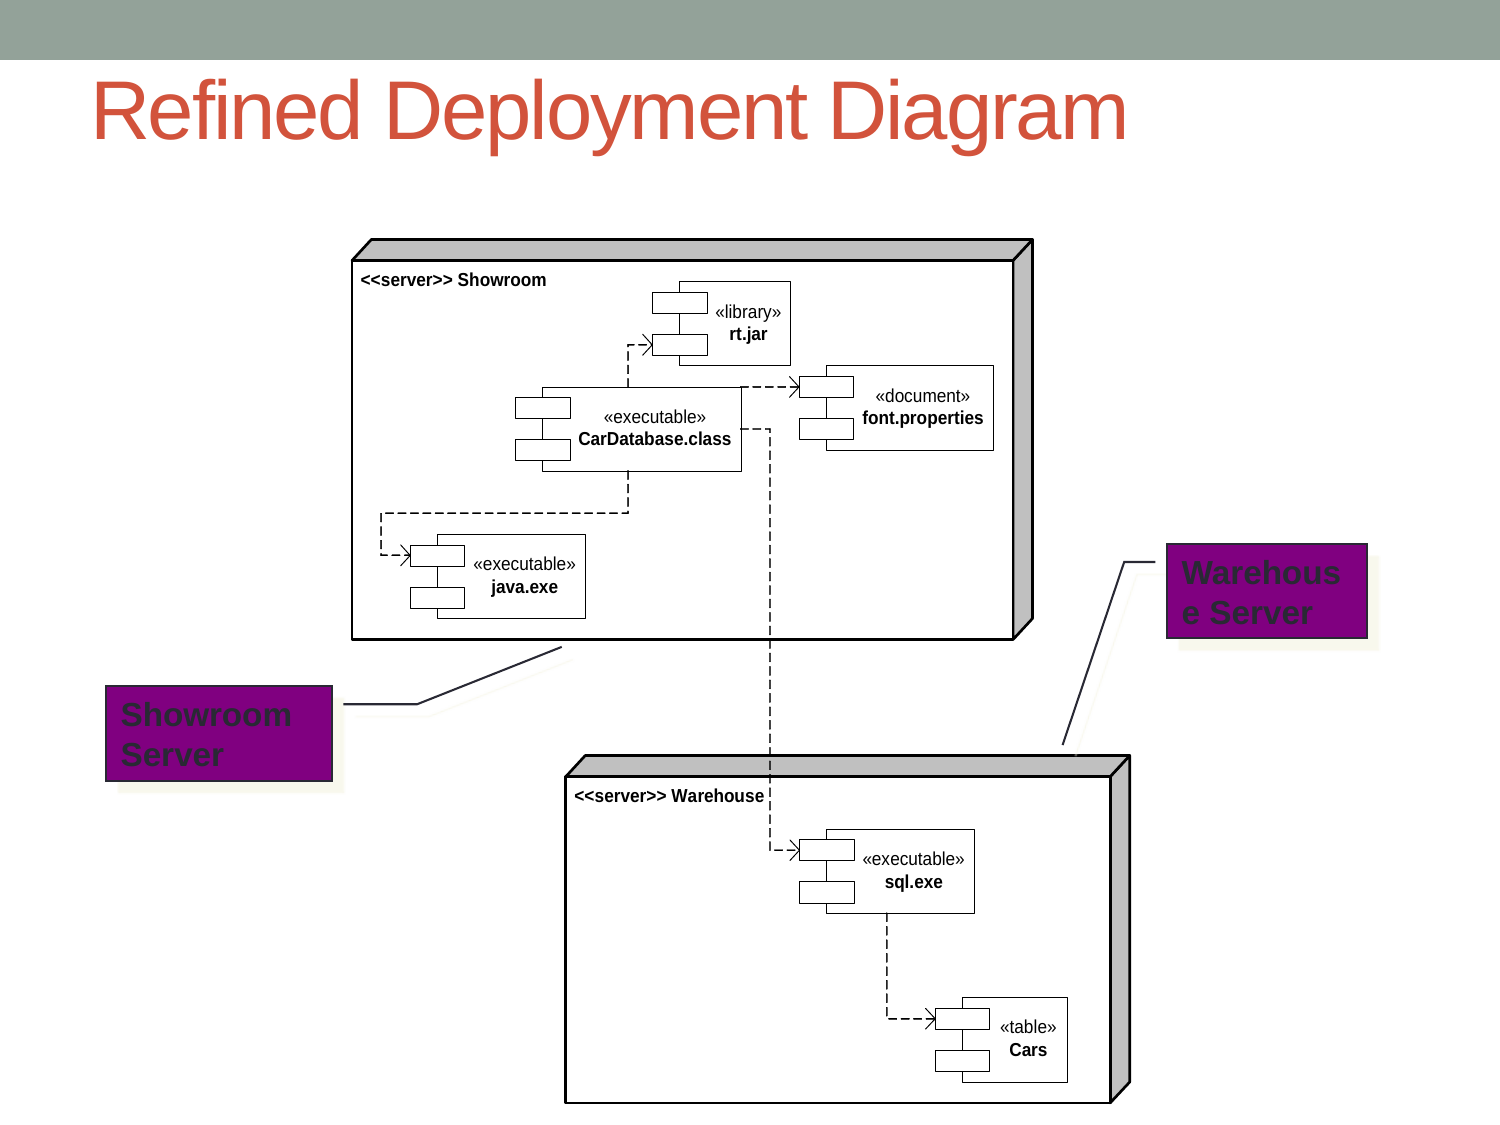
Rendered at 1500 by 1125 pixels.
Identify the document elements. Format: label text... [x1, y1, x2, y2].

text_box Showroom Server [105, 686, 332, 781]
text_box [347, 235, 1134, 1108]
text_box Warehouse Server [1166, 543, 1367, 639]
title Refined Deployment Diagram [75, 20, 1342, 192]
